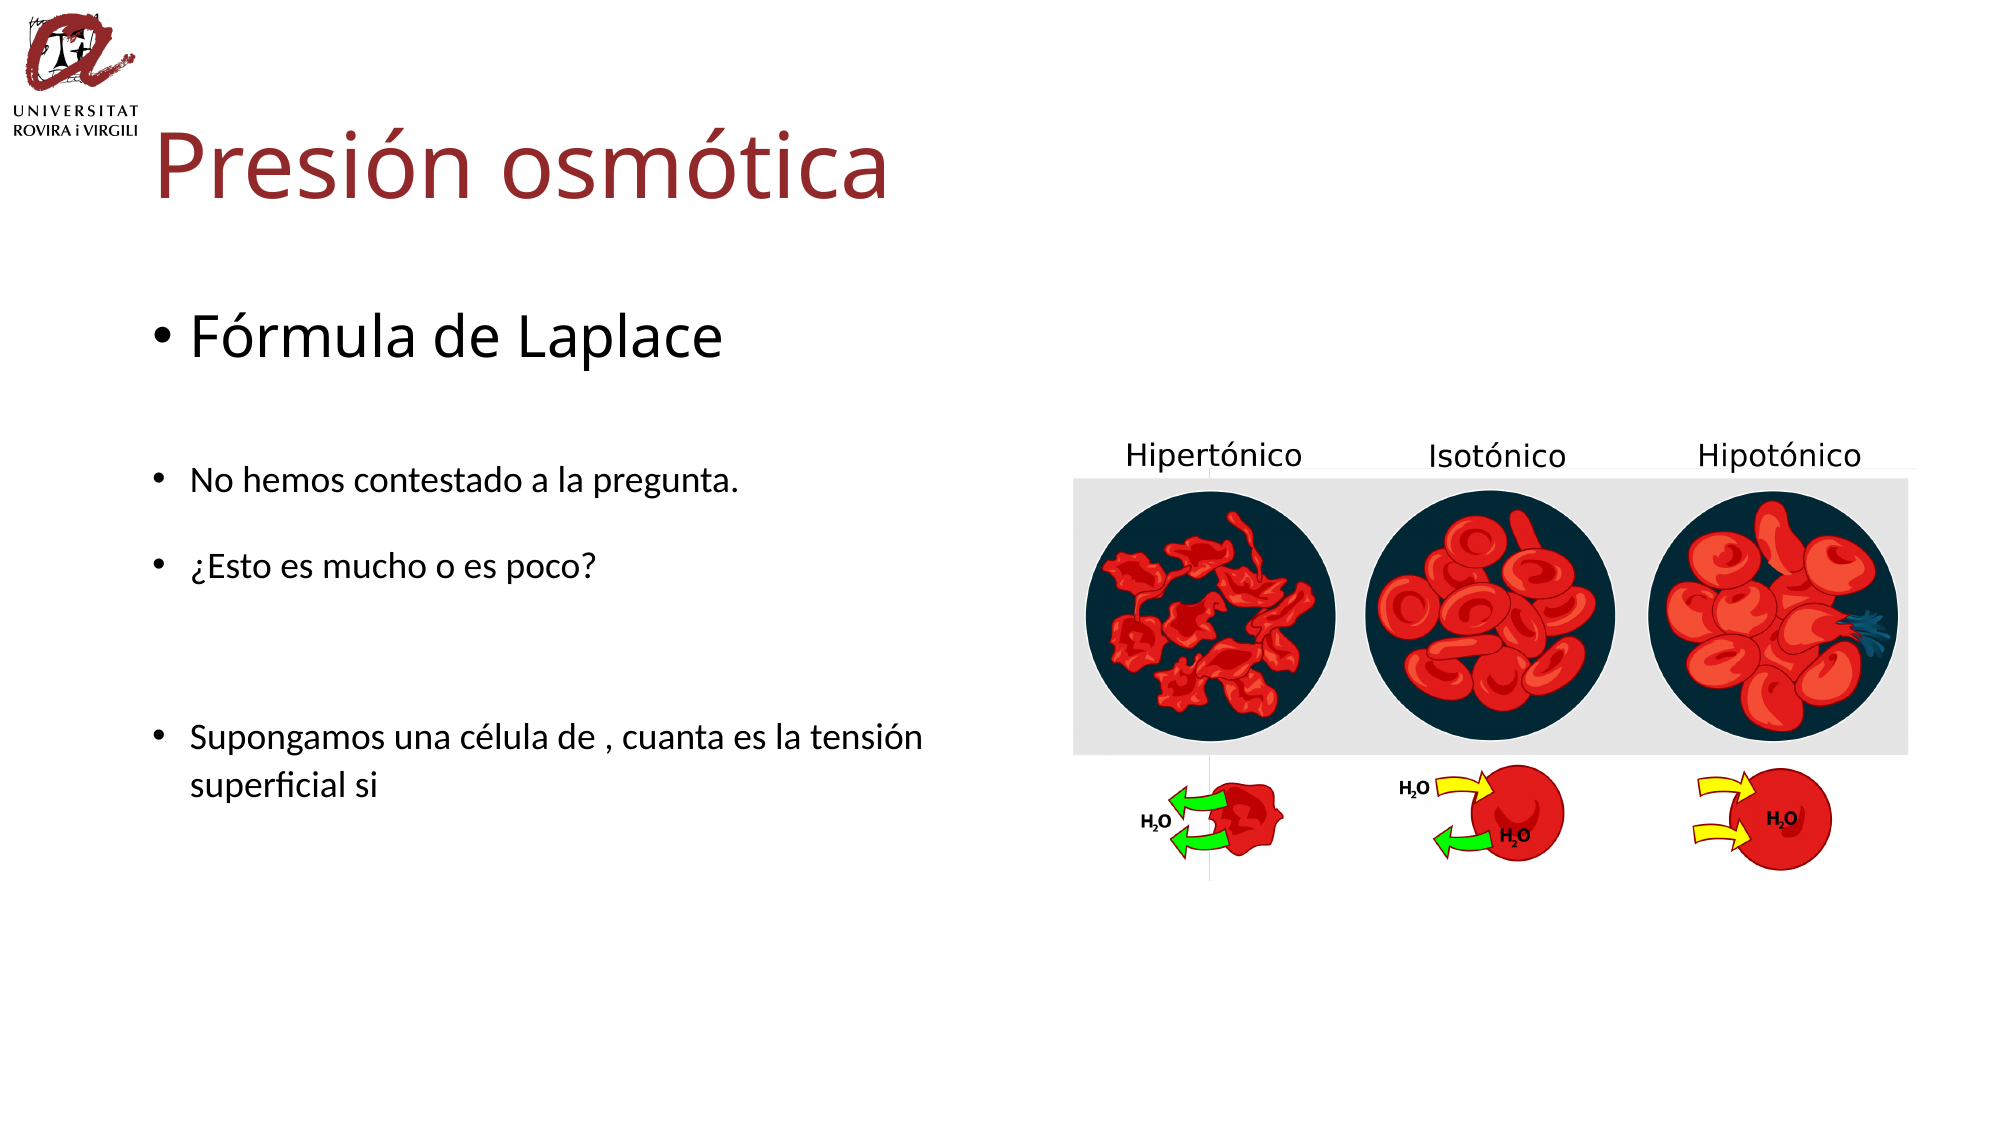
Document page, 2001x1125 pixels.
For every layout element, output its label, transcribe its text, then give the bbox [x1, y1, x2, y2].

title Presión osmótica [137, 59, 1863, 278]
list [1064, 434, 1916, 882]
picture [14, 13, 138, 136]
